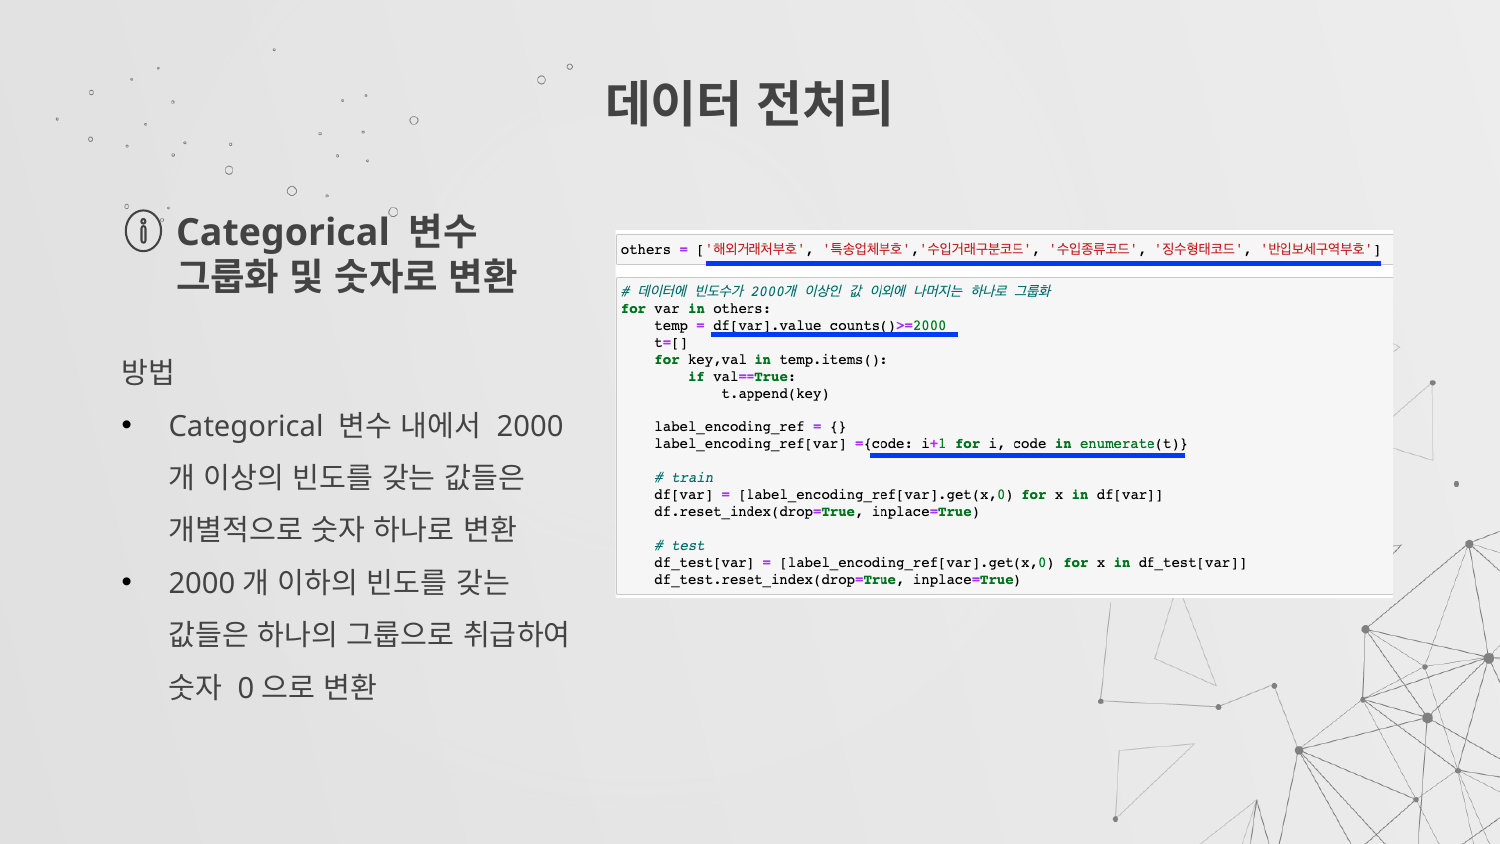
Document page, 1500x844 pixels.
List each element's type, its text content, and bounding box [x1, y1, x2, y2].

text_box 방법 Categorical 변수 내에서 2000개 이상의 빈도를 갖는 값들은 개별적으로 숫자 하나로 변환 2000개 이하의 빈도를 갖는 값들은 하나의 그룹으로 취급하여 숫자 0으로 변환 [106, 329, 593, 712]
picture [0, 0, 1500, 844]
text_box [125, 200, 574, 307]
title 데이터 전처리 [322, 57, 1178, 214]
